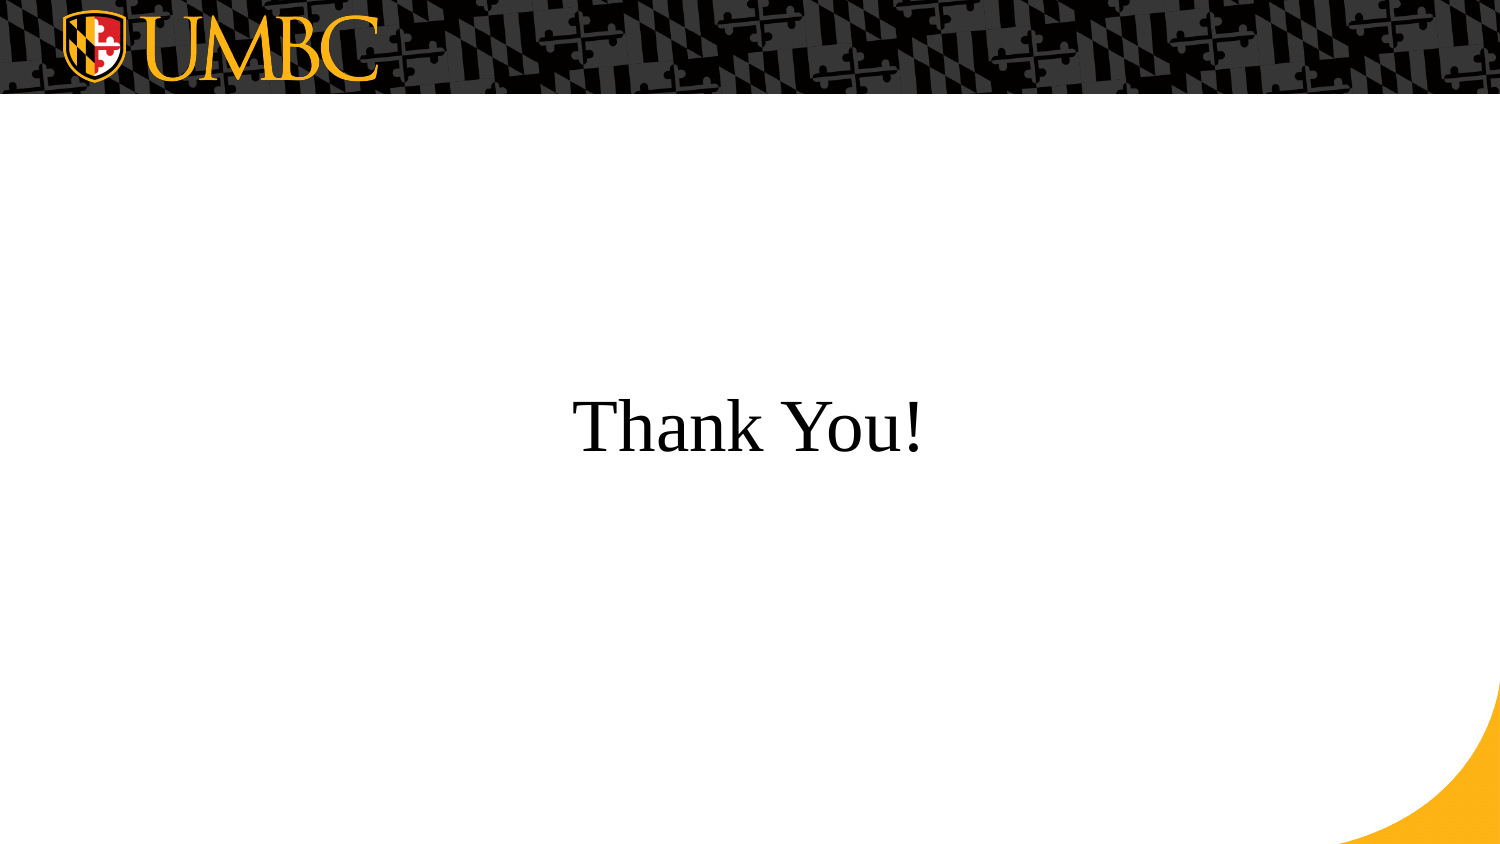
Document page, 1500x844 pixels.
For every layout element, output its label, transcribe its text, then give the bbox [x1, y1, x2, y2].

picture [0, 0, 1500, 94]
picture [1338, 679, 1500, 844]
title Thank You! [51, 352, 1449, 491]
